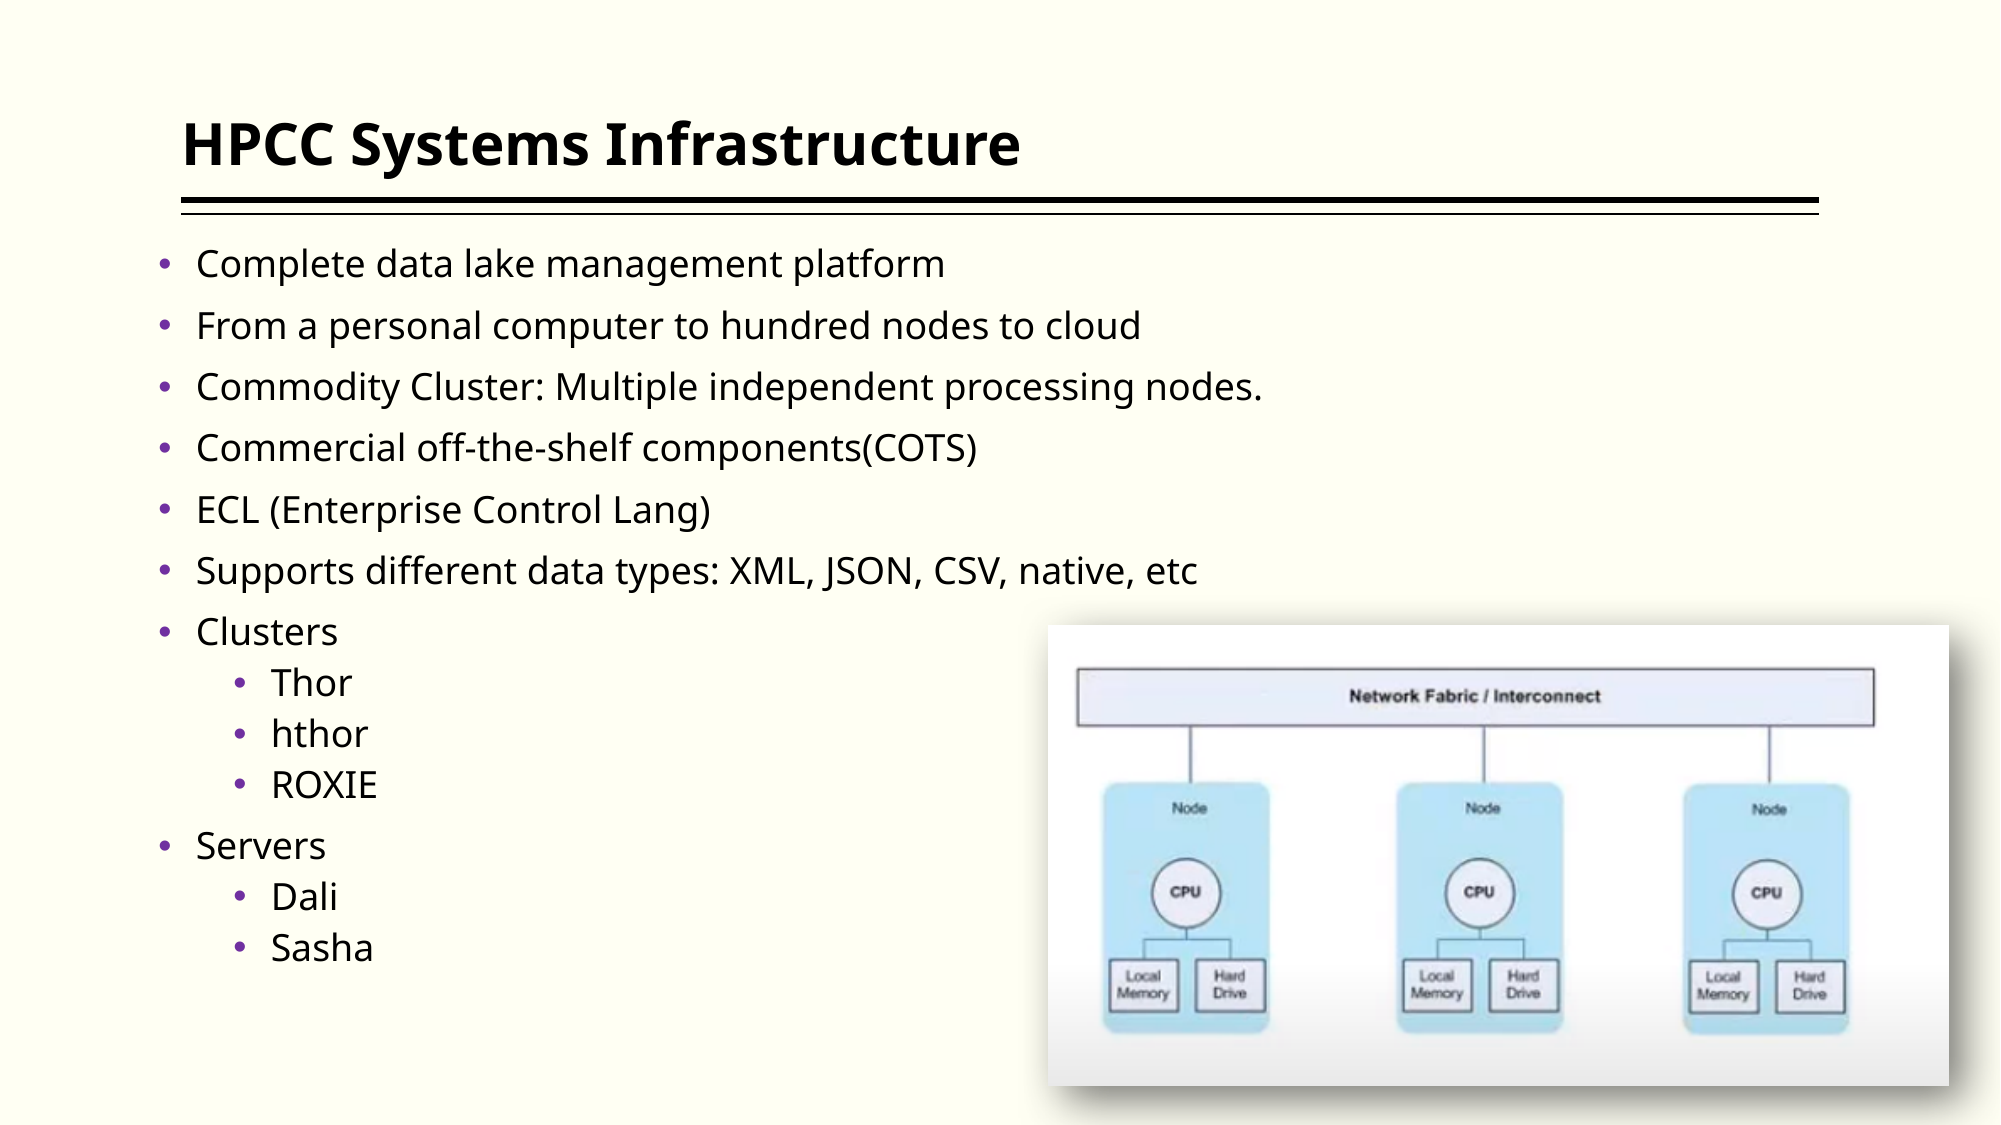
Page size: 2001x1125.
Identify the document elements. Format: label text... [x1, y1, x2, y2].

picture [1048, 625, 1949, 1086]
text_box Complete data lake management platform From a personal computer to hundred nodes to cloud Commodity Cluster: Multiple independent processing nodes. Commercial off-the-shelf components(COTS) ECL (Enterprise Control Lang) Supports different data types: XML, JSON, CSV, native, etc Clusters Thor hthor ROXIE Servers Dali Sasha [143, 238, 2000, 1056]
title HPCC Systems Infrastructure [181, 6, 1819, 186]
